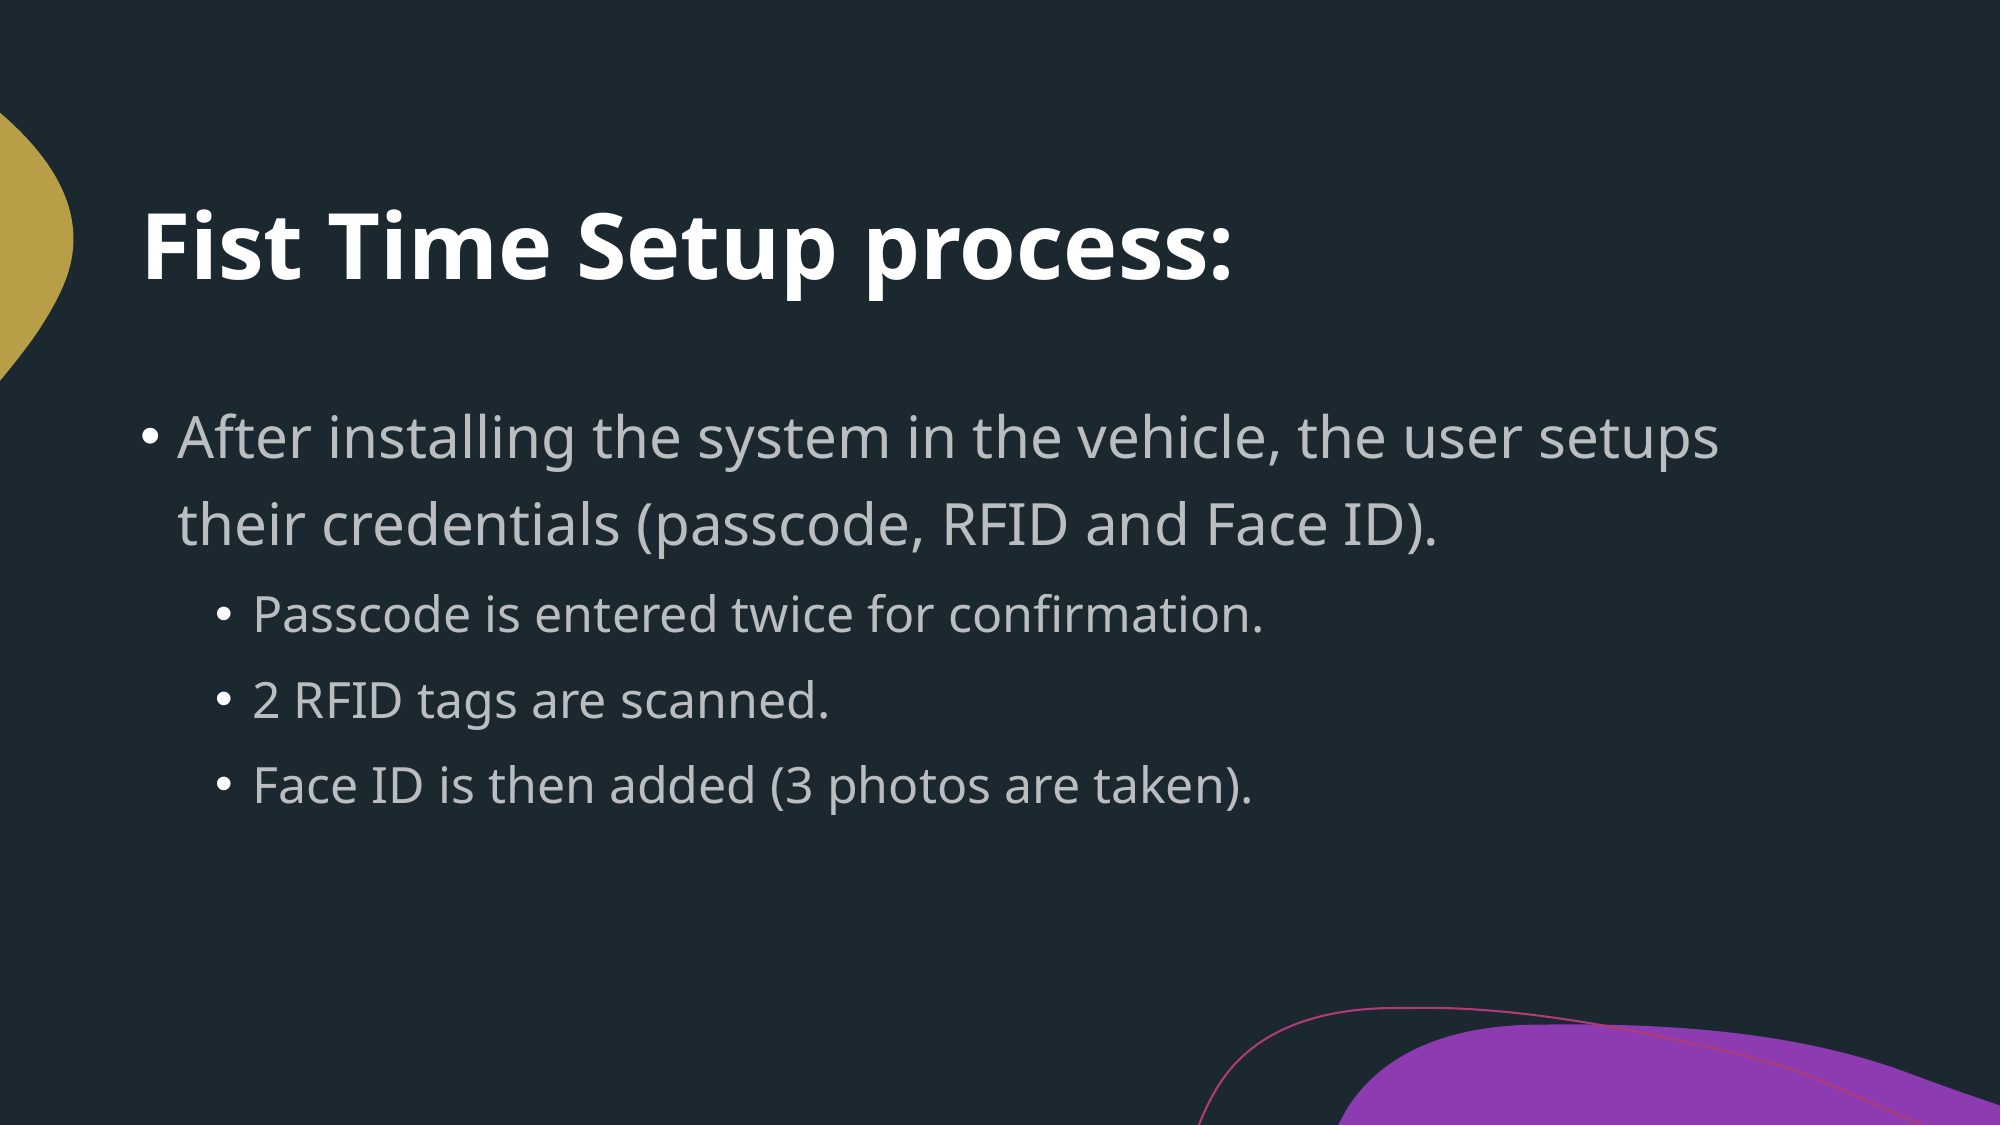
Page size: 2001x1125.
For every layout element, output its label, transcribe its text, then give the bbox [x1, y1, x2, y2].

title Fist Time Setup process: [125, 125, 1875, 375]
list After installing the system in the vehicle, the user setups their credentials (passcode, RFID and Face ID). Passcode is entered twice for confirmation. 2 RFID tags are scanned. Face ID is then added (3 photos are taken). [125, 375, 1875, 1002]
